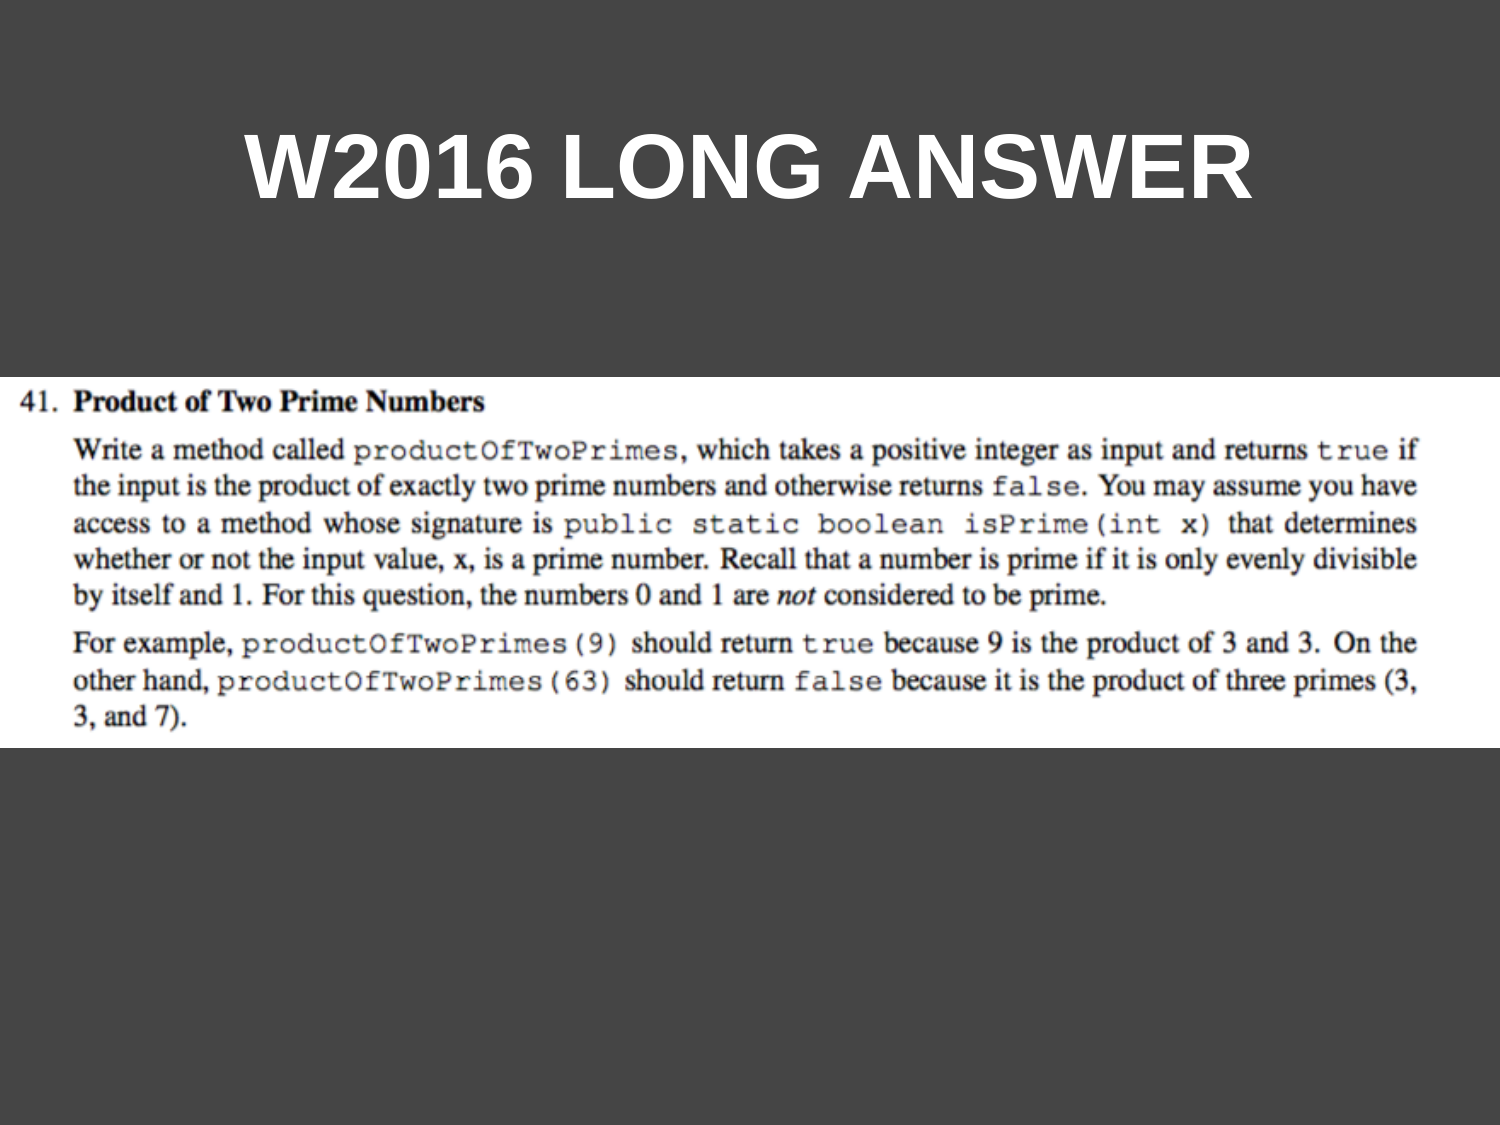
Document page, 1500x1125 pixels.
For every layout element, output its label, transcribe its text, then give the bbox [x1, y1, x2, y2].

picture [0, 377, 1500, 748]
title W2016 Long Answer [103, 59, 1397, 278]
